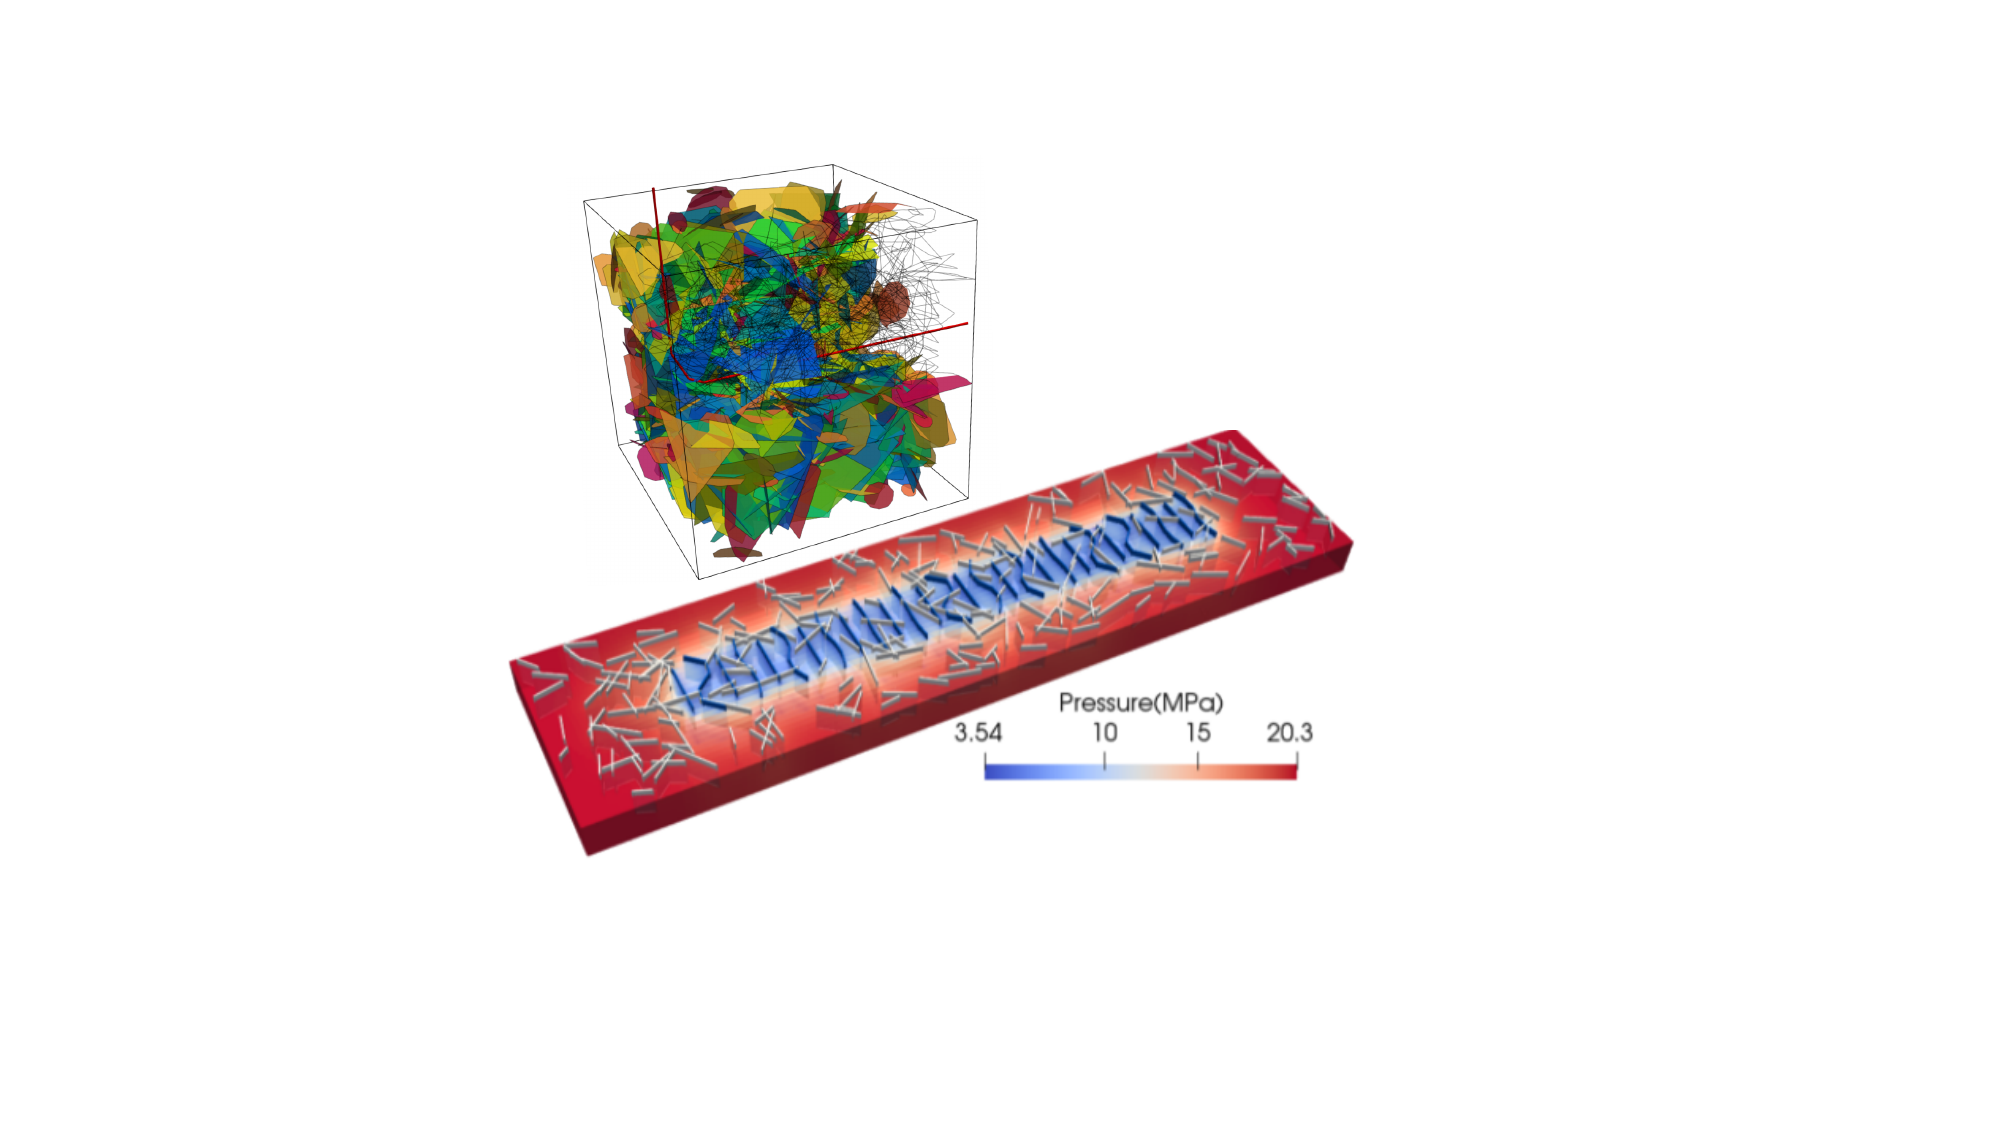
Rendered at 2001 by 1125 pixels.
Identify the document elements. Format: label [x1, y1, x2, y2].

picture [458, 156, 1357, 861]
